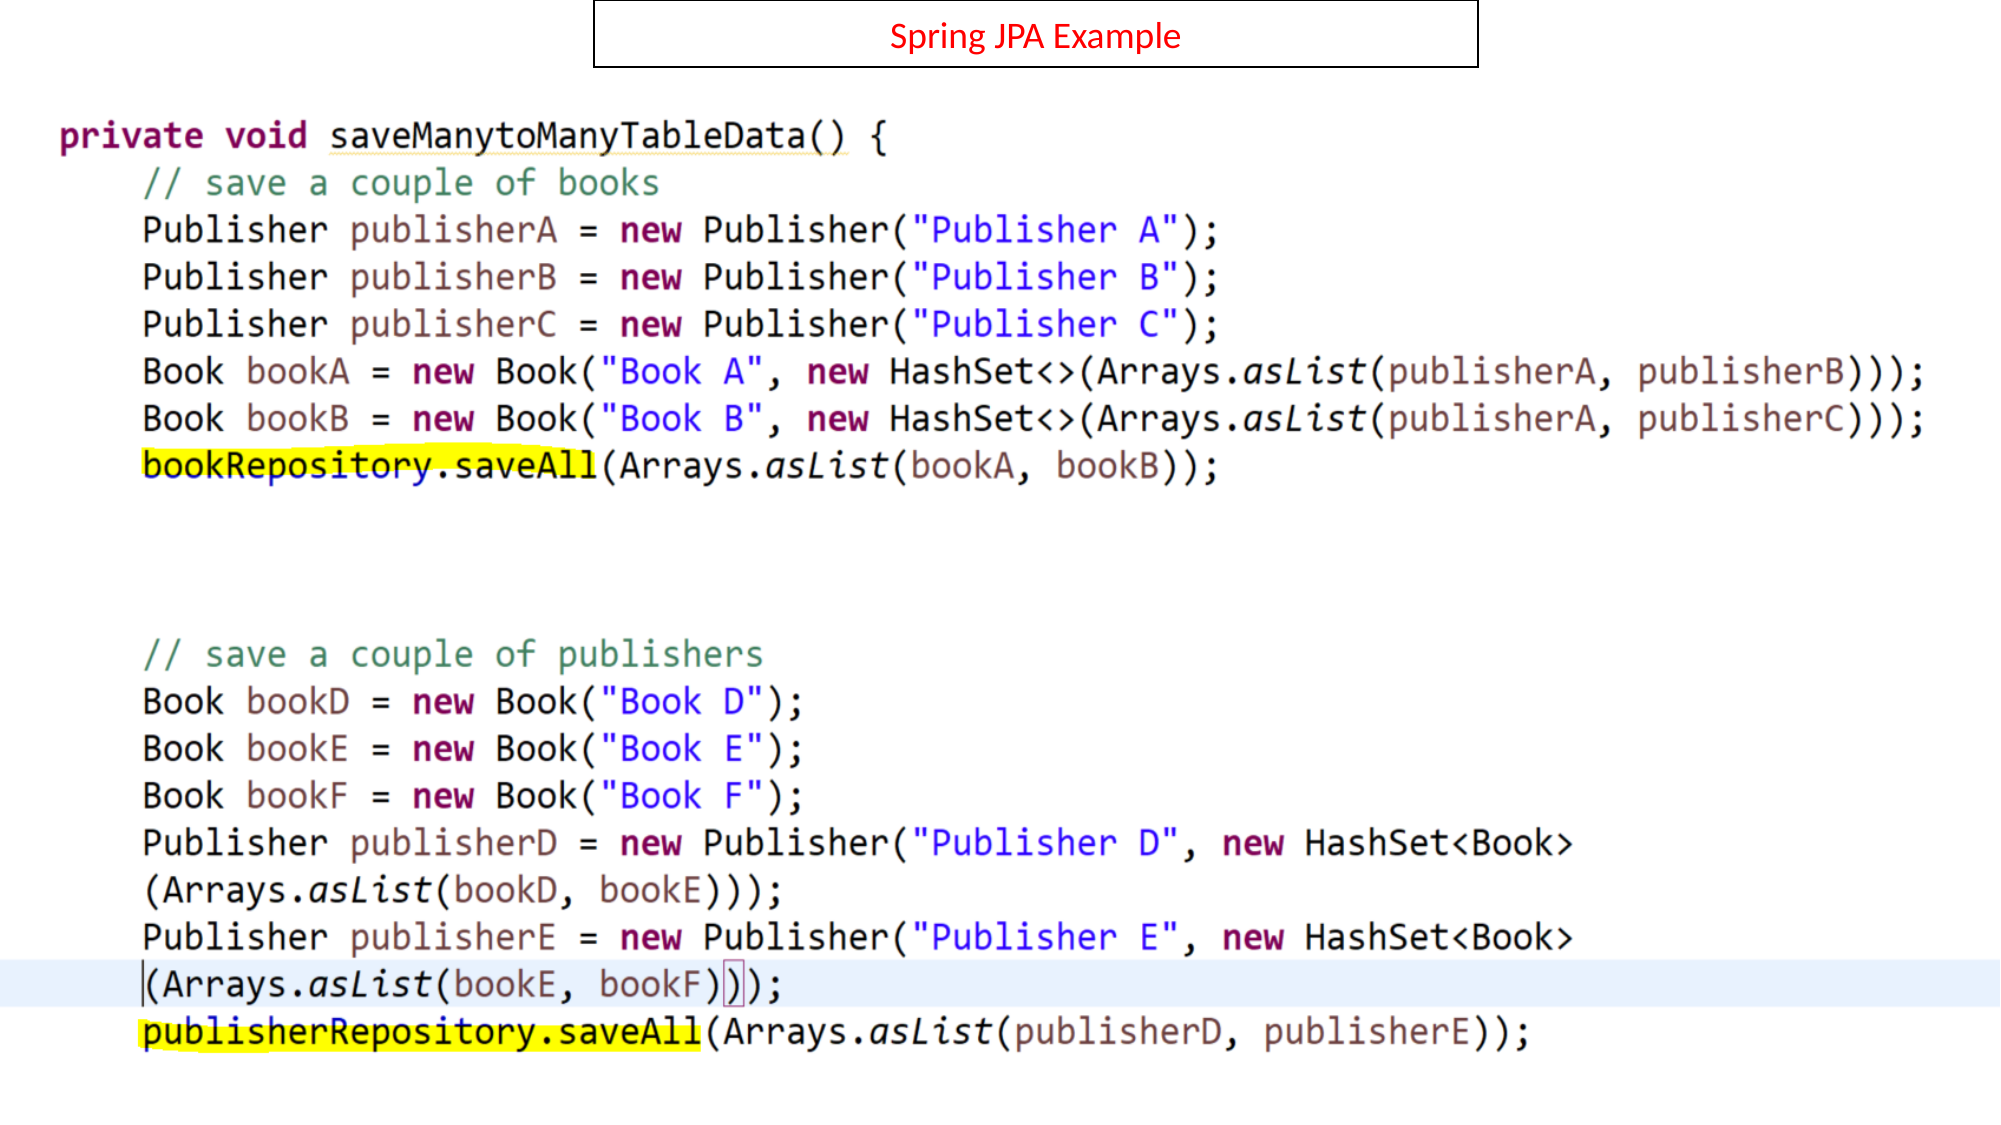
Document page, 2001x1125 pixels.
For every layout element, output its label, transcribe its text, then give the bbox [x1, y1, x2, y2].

text_box Spring JPA Example [593, 0, 1479, 68]
picture [0, 99, 2000, 1102]
